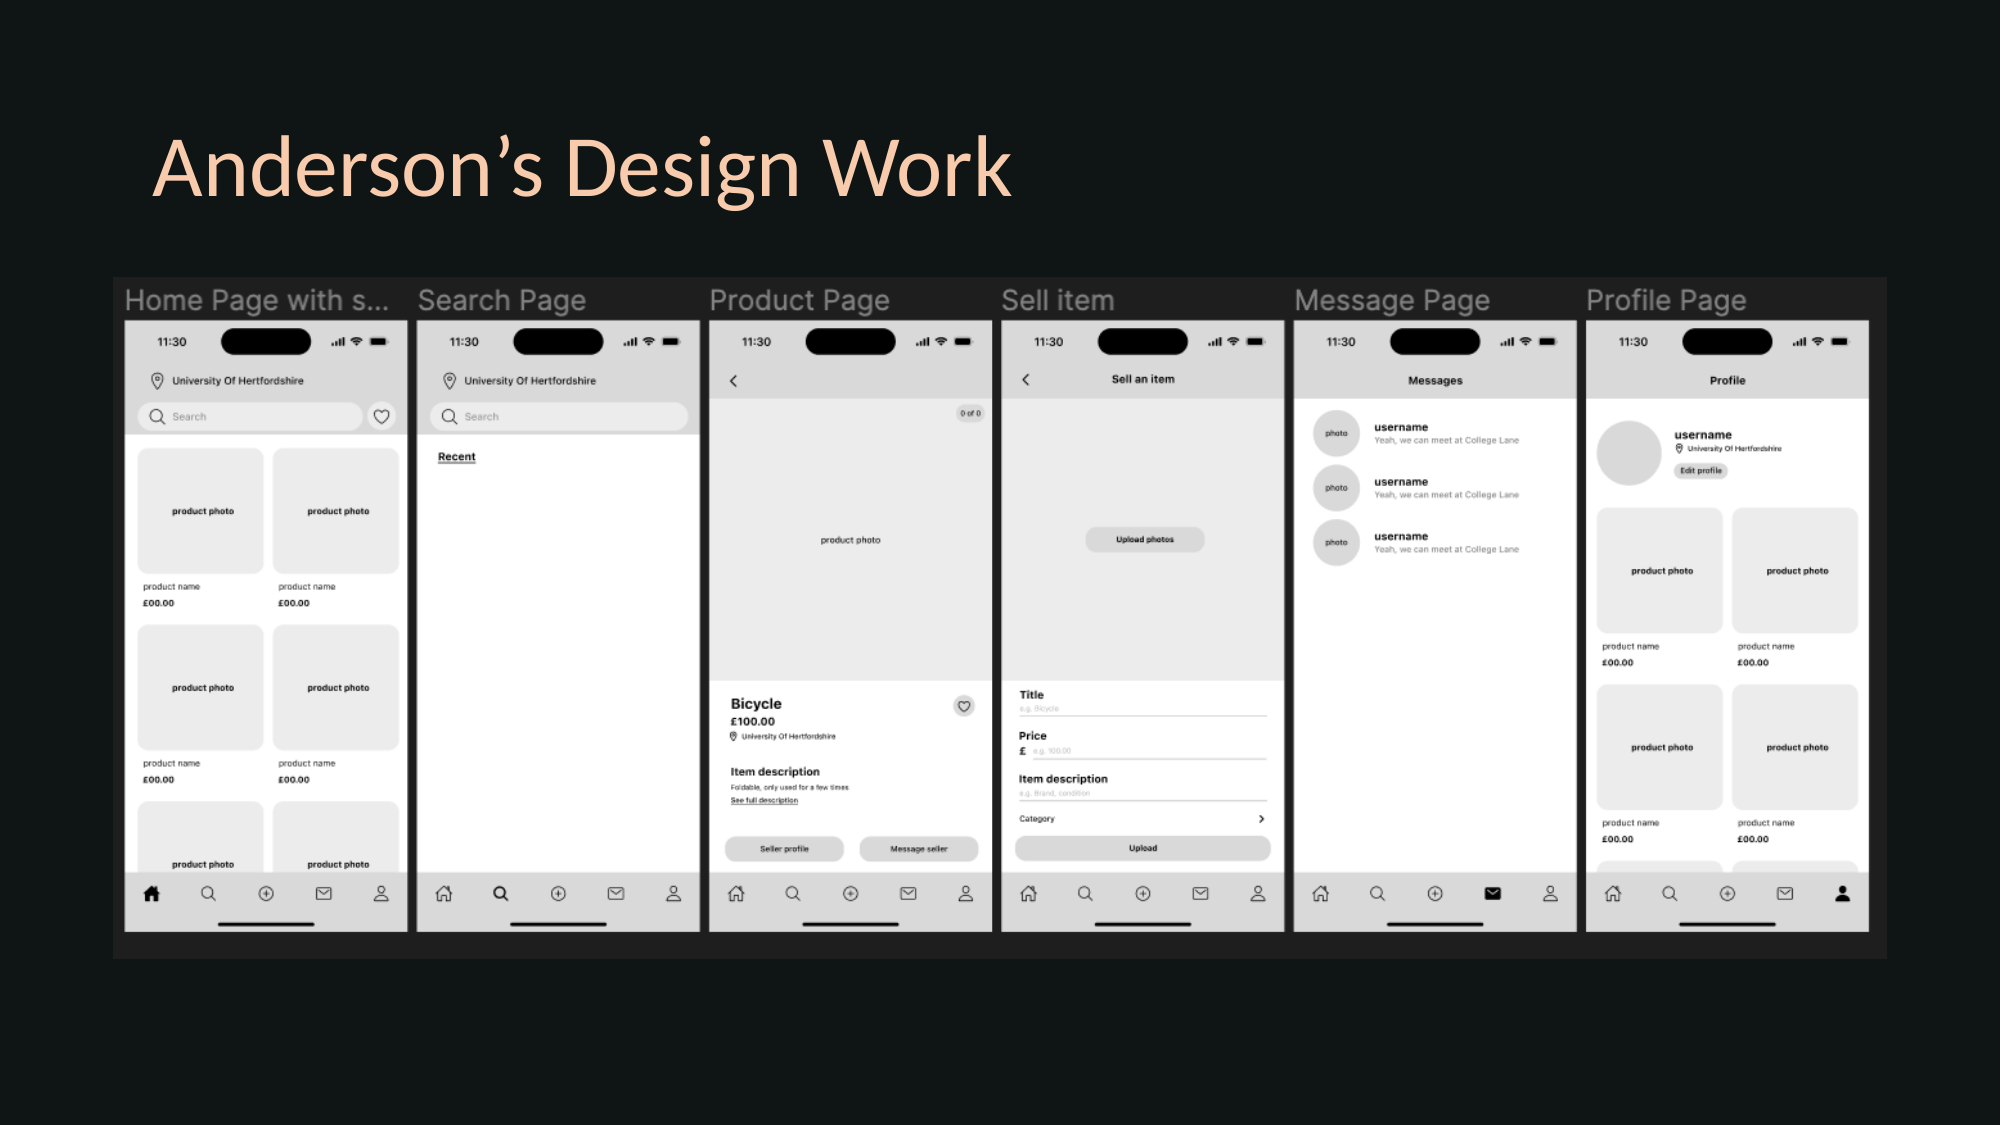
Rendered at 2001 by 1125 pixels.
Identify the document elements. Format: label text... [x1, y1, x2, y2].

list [113, 277, 1887, 959]
title Anderson’s Design Work [137, 59, 1863, 277]
